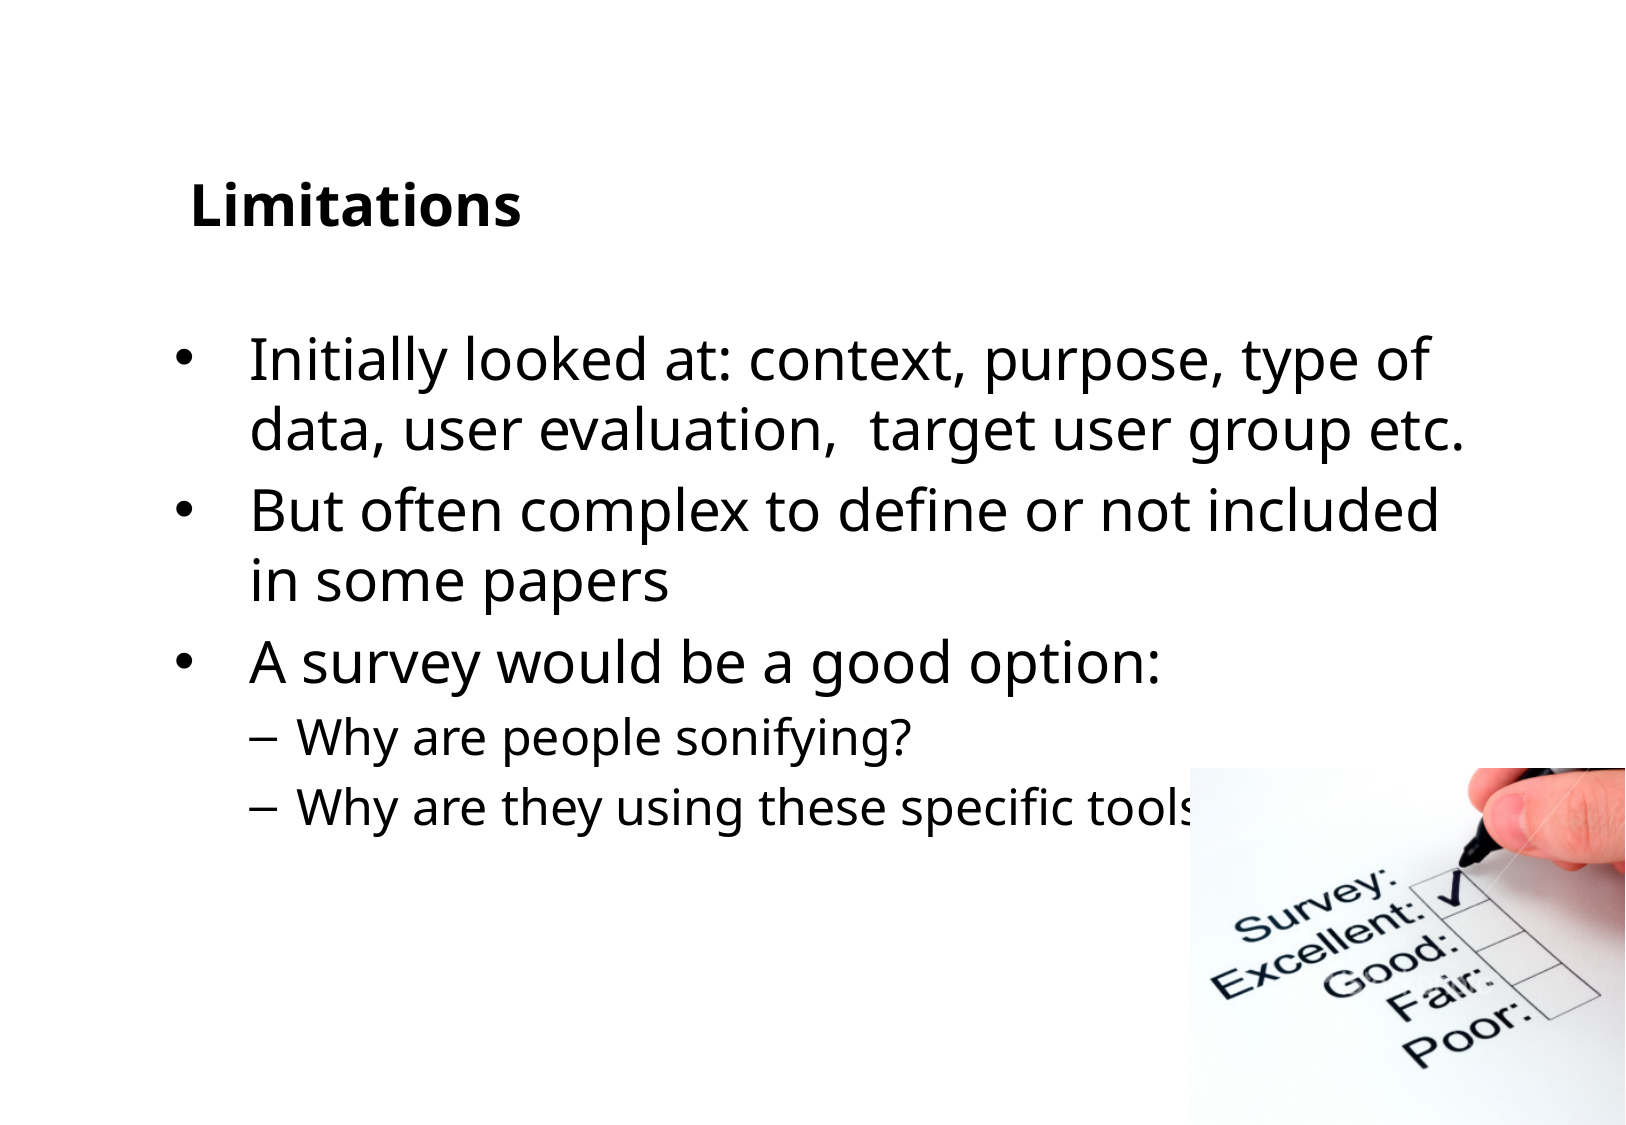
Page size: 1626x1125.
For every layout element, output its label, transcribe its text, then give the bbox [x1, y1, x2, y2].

list Initially looked at: context, purpose, type of data, user evaluation, target user group etc. But often complex to define or not included in some papers A survey would be a good option: Why are people sonifying? Why are they using these specific tools? [159, 314, 1486, 894]
list Limitations [174, 160, 1501, 244]
picture [1189, 768, 1625, 1125]
